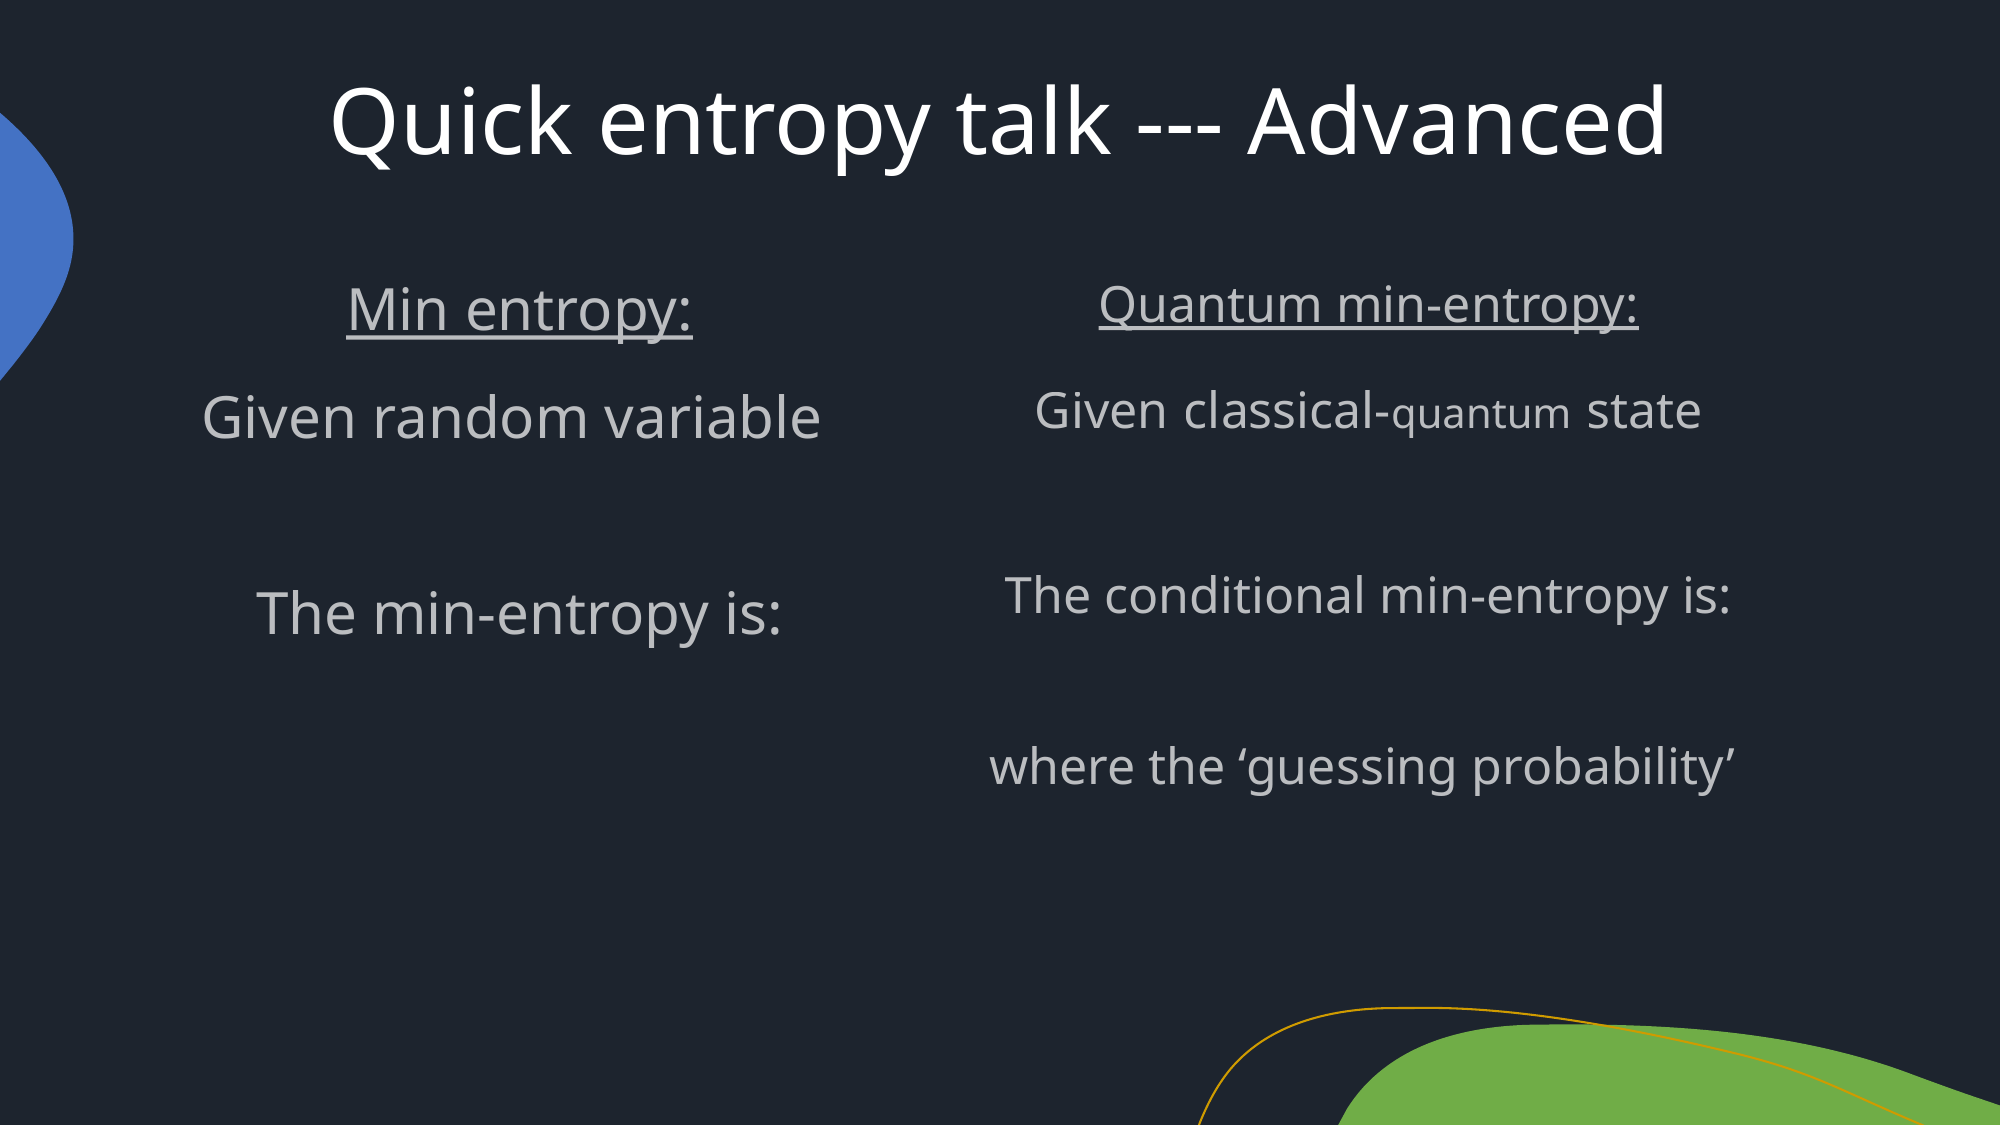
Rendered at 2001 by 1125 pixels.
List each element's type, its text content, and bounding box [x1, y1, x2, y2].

title Quick entropy talk --- Advanced [125, 0, 1875, 250]
